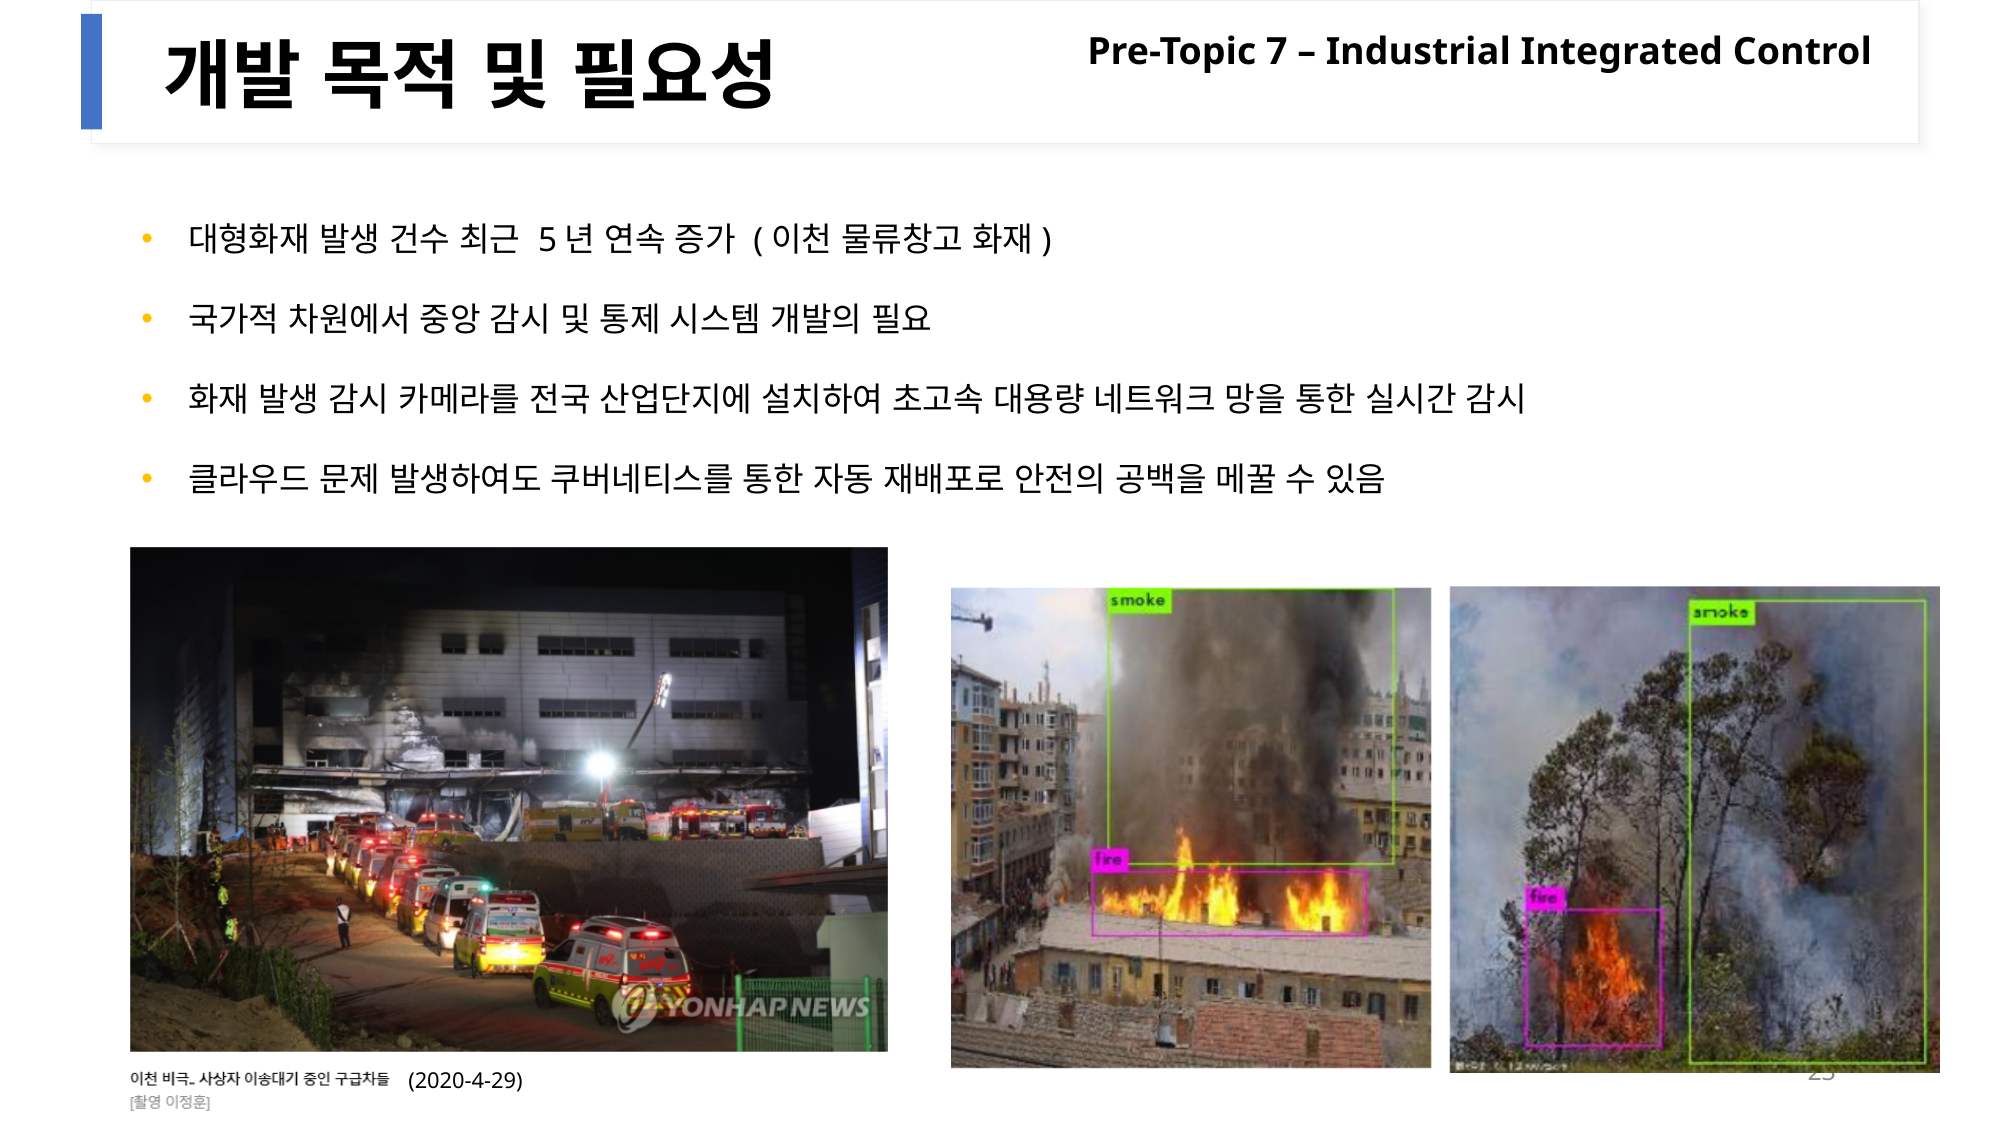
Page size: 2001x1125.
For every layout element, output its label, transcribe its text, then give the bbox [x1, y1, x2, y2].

picture [951, 585, 1940, 1073]
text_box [126, 544, 890, 1113]
slide_number 23 [1401, 1073, 1851, 1103]
text_box 대형화재 발생 건수 최근 5년 연속 증가 (이천 물류창고 화재) 국가적 차원에서 중앙 감시 및 통제 시스템 개발의 필요 화재 발생 감시 카메라를 전국 산업단지에 설치하여 초고속 대용량 네트워크 망을 통한 실시간 감시 클라우드 문제 발생하여도 쿠버네티스를 통한 자동 재배포로 안전의 공백을 메꿀 수 있음 [126, 171, 1777, 625]
title 개발 목적 및 필요성 [148, 0, 1851, 157]
text_box Pre-Topic 7 – Industrial Integrated Control [1072, 19, 1926, 80]
